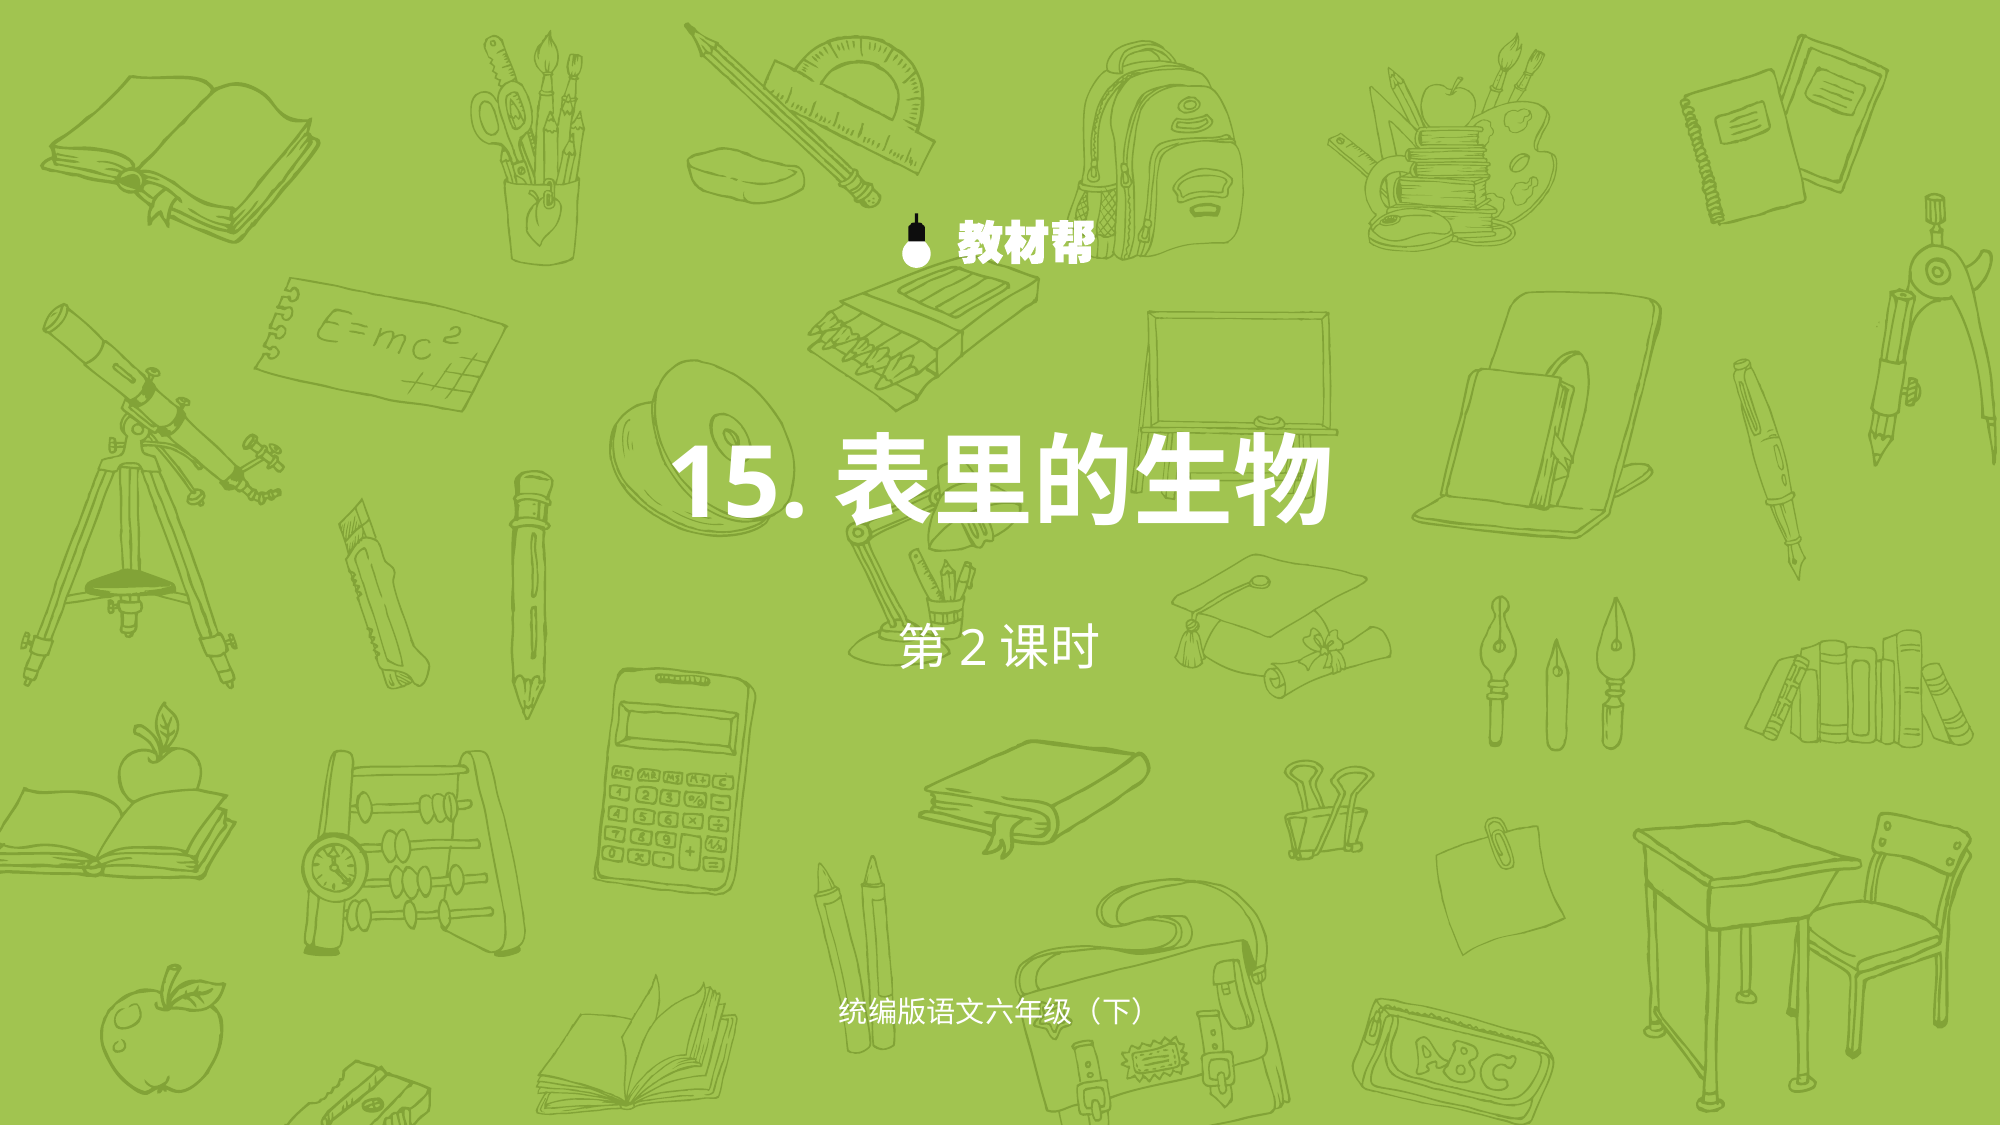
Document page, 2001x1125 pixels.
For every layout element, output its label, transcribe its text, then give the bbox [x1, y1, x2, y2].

text_box 15.表里的生物 [392, 410, 1608, 546]
text_box 统编版语文六年级（下） [824, 986, 1176, 1037]
text_box 第2课时 [868, 608, 1129, 683]
